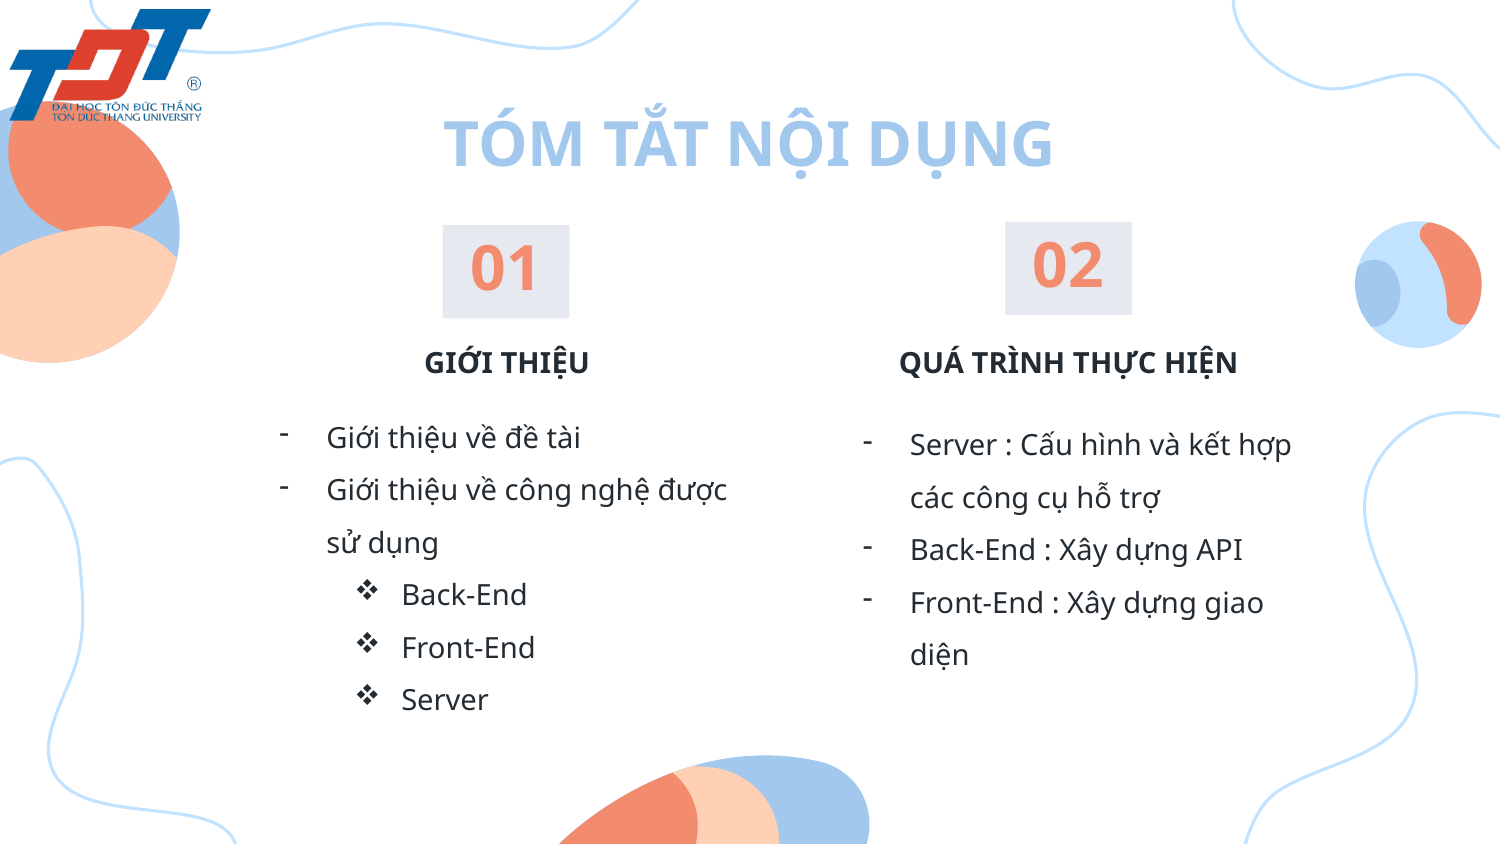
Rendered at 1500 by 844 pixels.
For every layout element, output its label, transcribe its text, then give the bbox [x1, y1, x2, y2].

picture [9, 9, 211, 121]
subtitle Giới thiệu về đề tài Giới thiệu về công nghệ được sử dụng Back-End Front-End Server [264, 386, 751, 656]
subtitle Server : Cấu hình và kết hợp các công cụ hỗ trợ Back-End : Xây dựng API Front-End : Xây dựng giao diện [847, 394, 1334, 607]
title 02 [1005, 221, 1133, 315]
title GIỚI THIỆU [264, 319, 751, 386]
title QUÁ TRÌNH THỰC HIỆN [826, 319, 1312, 395]
title TÓM TẮT NỘI DỤNG [118, 88, 1382, 193]
title 01 [442, 225, 570, 319]
